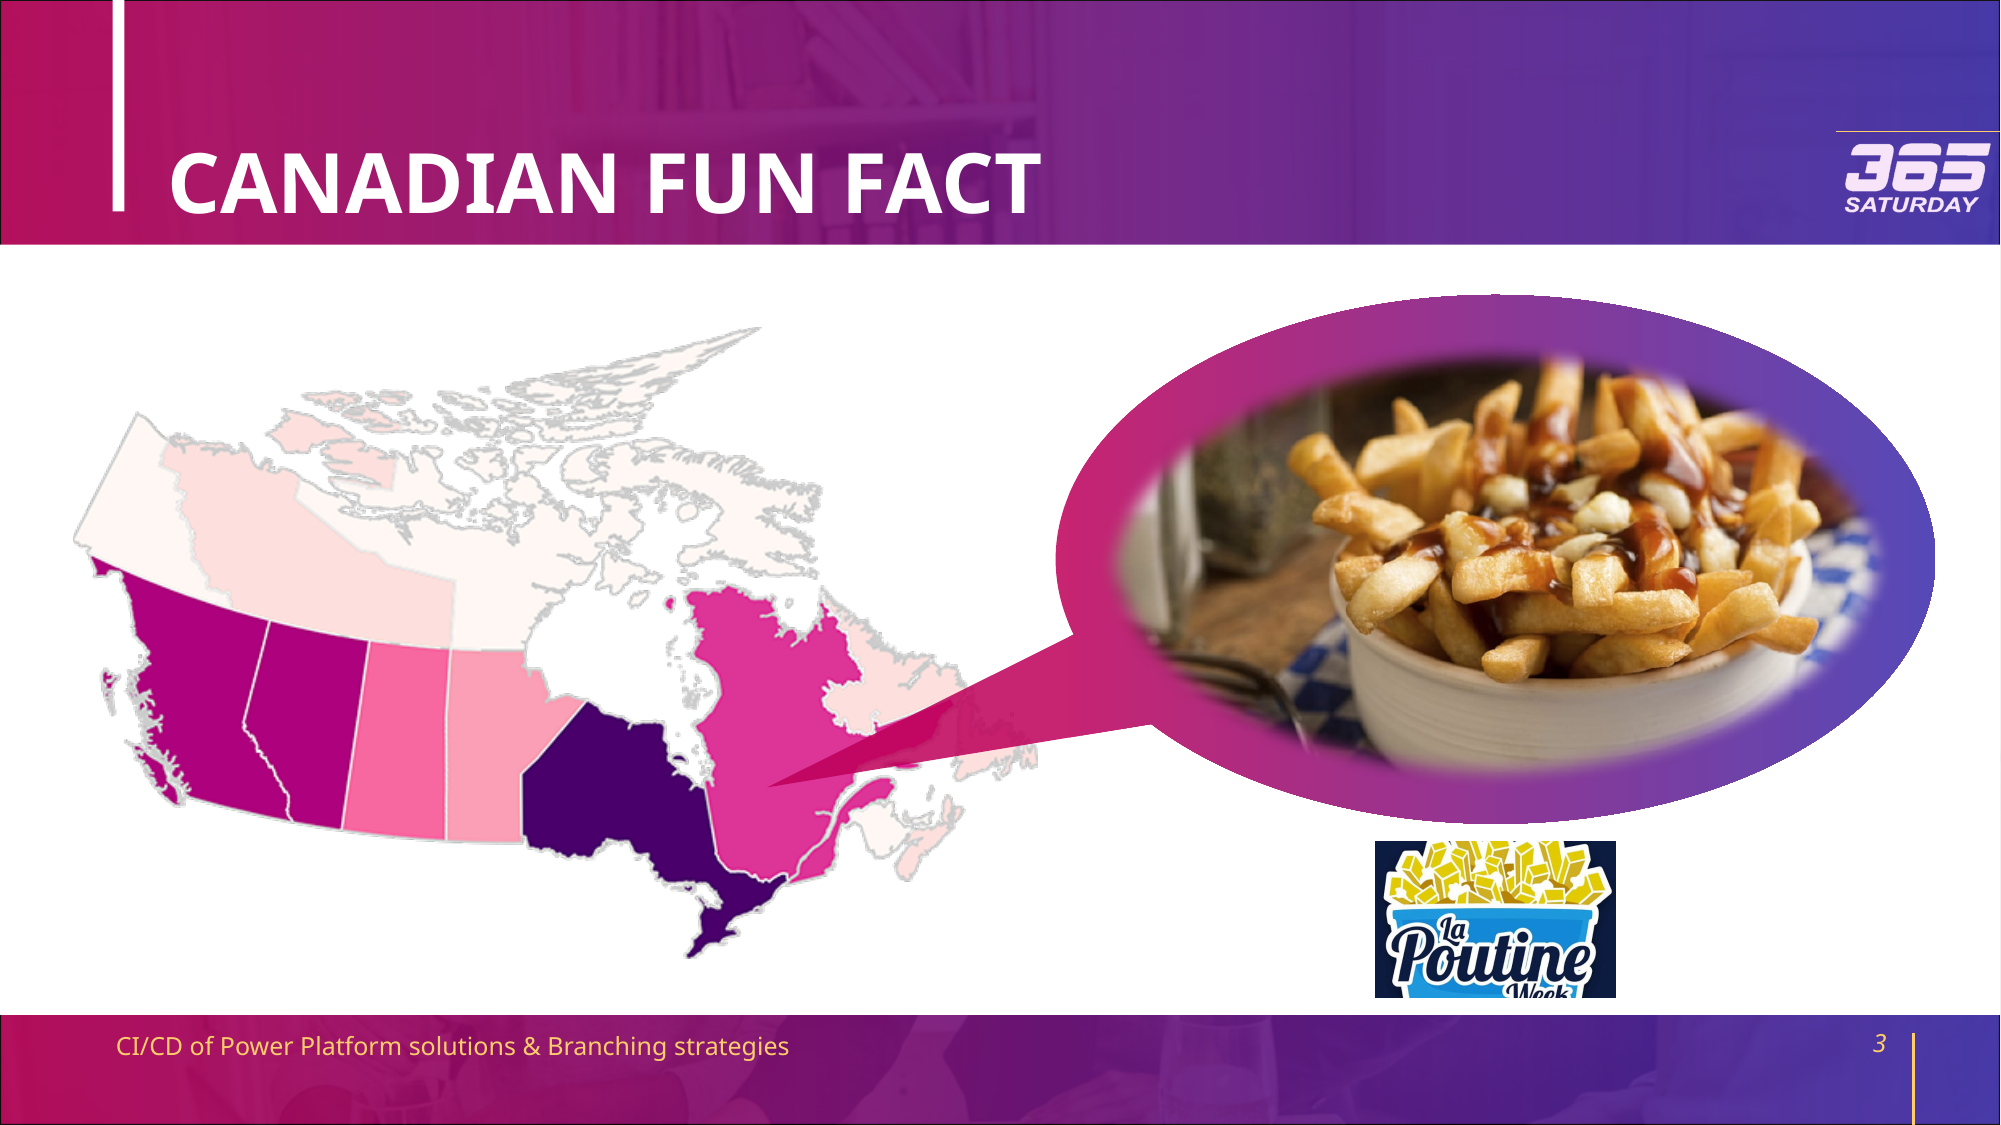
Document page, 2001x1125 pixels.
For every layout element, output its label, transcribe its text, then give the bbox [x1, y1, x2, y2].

footer CI/CD of Power Platform solutions & Branching strategies [100, 1016, 852, 1075]
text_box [1055, 295, 1936, 824]
slide_number 3 [1451, 1016, 1902, 1075]
text_box [0, 244, 2000, 1016]
picture [1838, 136, 1994, 216]
title CANADIAN FUN FACT [152, 77, 1878, 244]
picture [73, 327, 1038, 959]
picture [1374, 840, 1616, 998]
